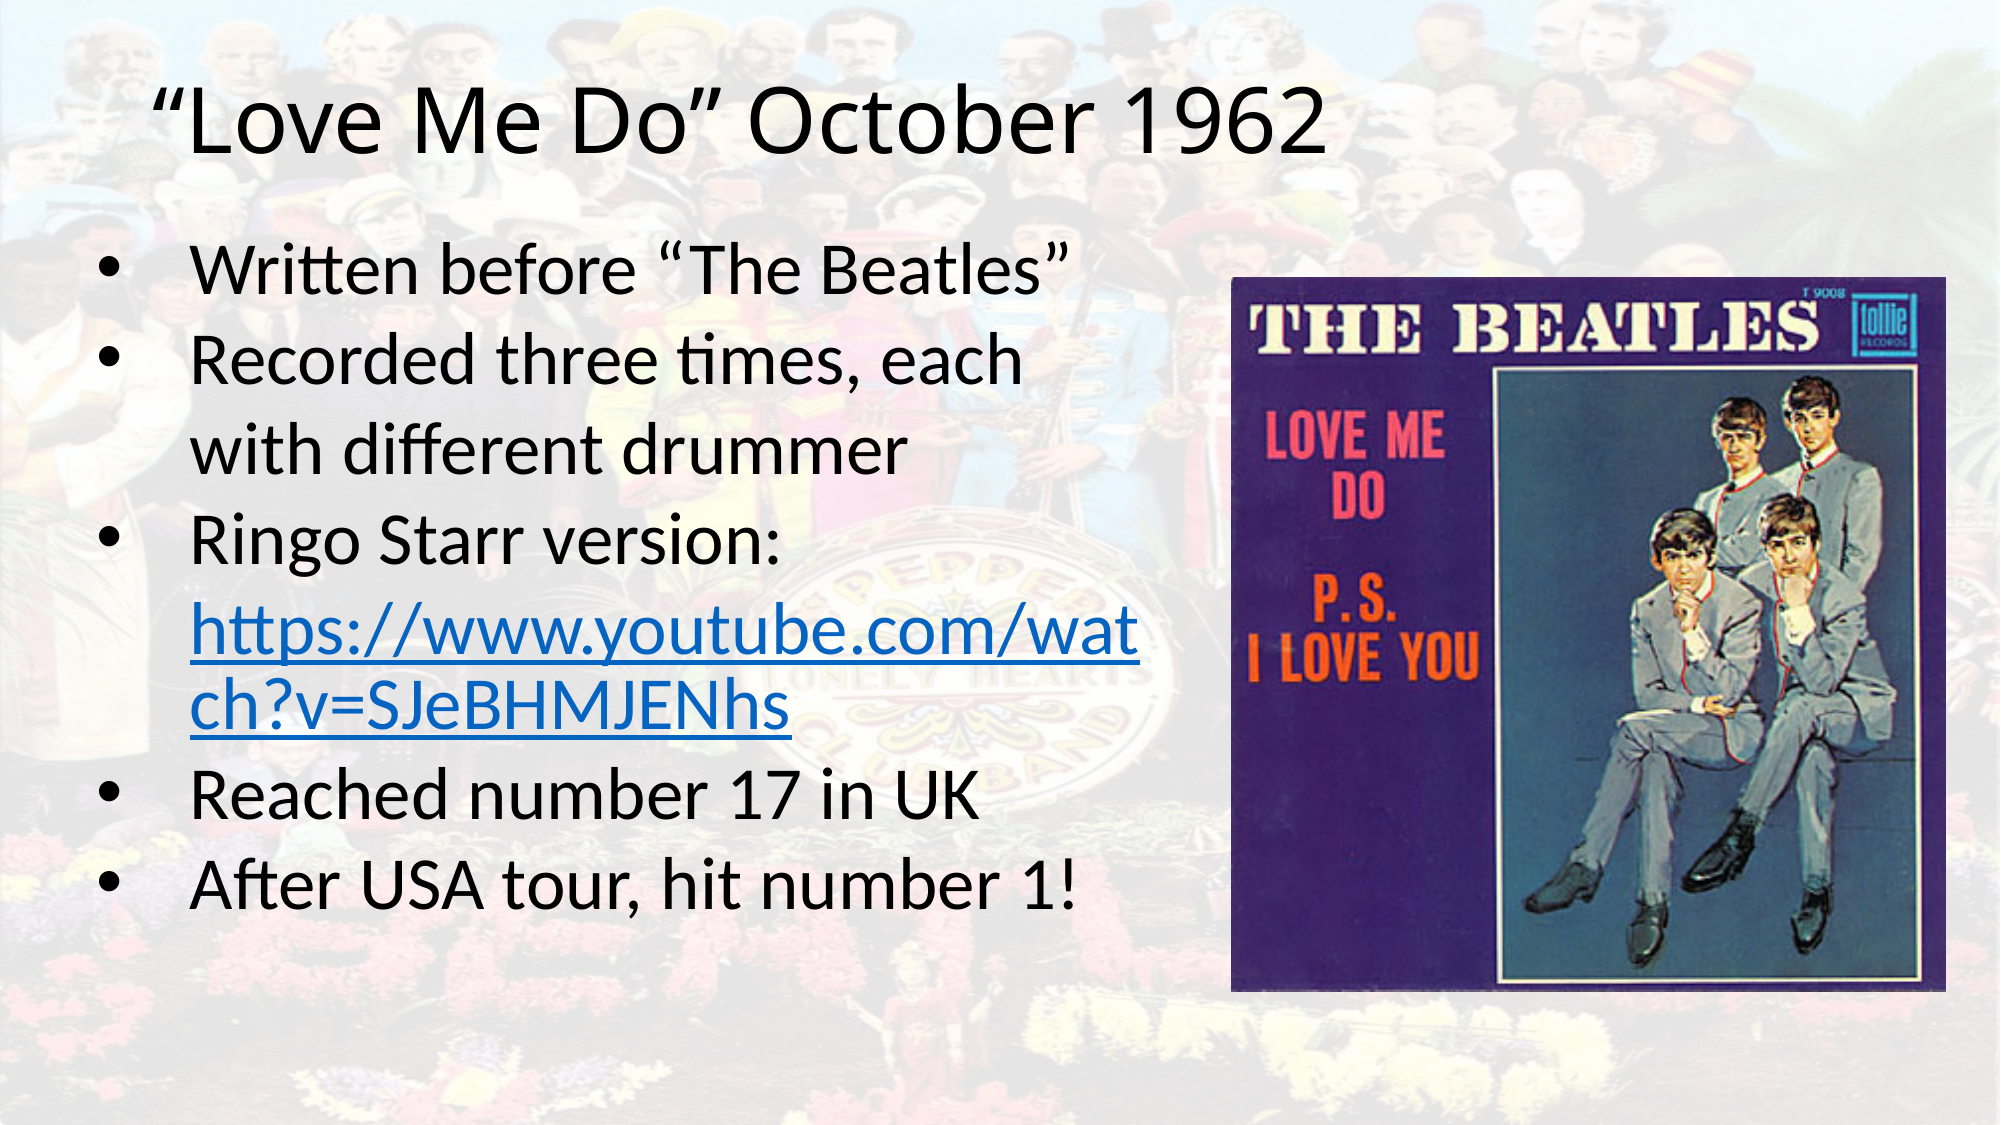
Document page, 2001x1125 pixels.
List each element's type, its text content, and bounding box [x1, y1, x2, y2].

text_box Written before “The Beatles” Recorded three times, each with different drummer Ringo Starr version: https://www.youtube.com/watch?v=SJeBHMJENhs Reached number 17 in UK After USA tour, hit number 1! [81, 212, 1178, 858]
title “Love Me Do” October 1962 [137, 59, 1964, 188]
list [1231, 277, 1946, 992]
